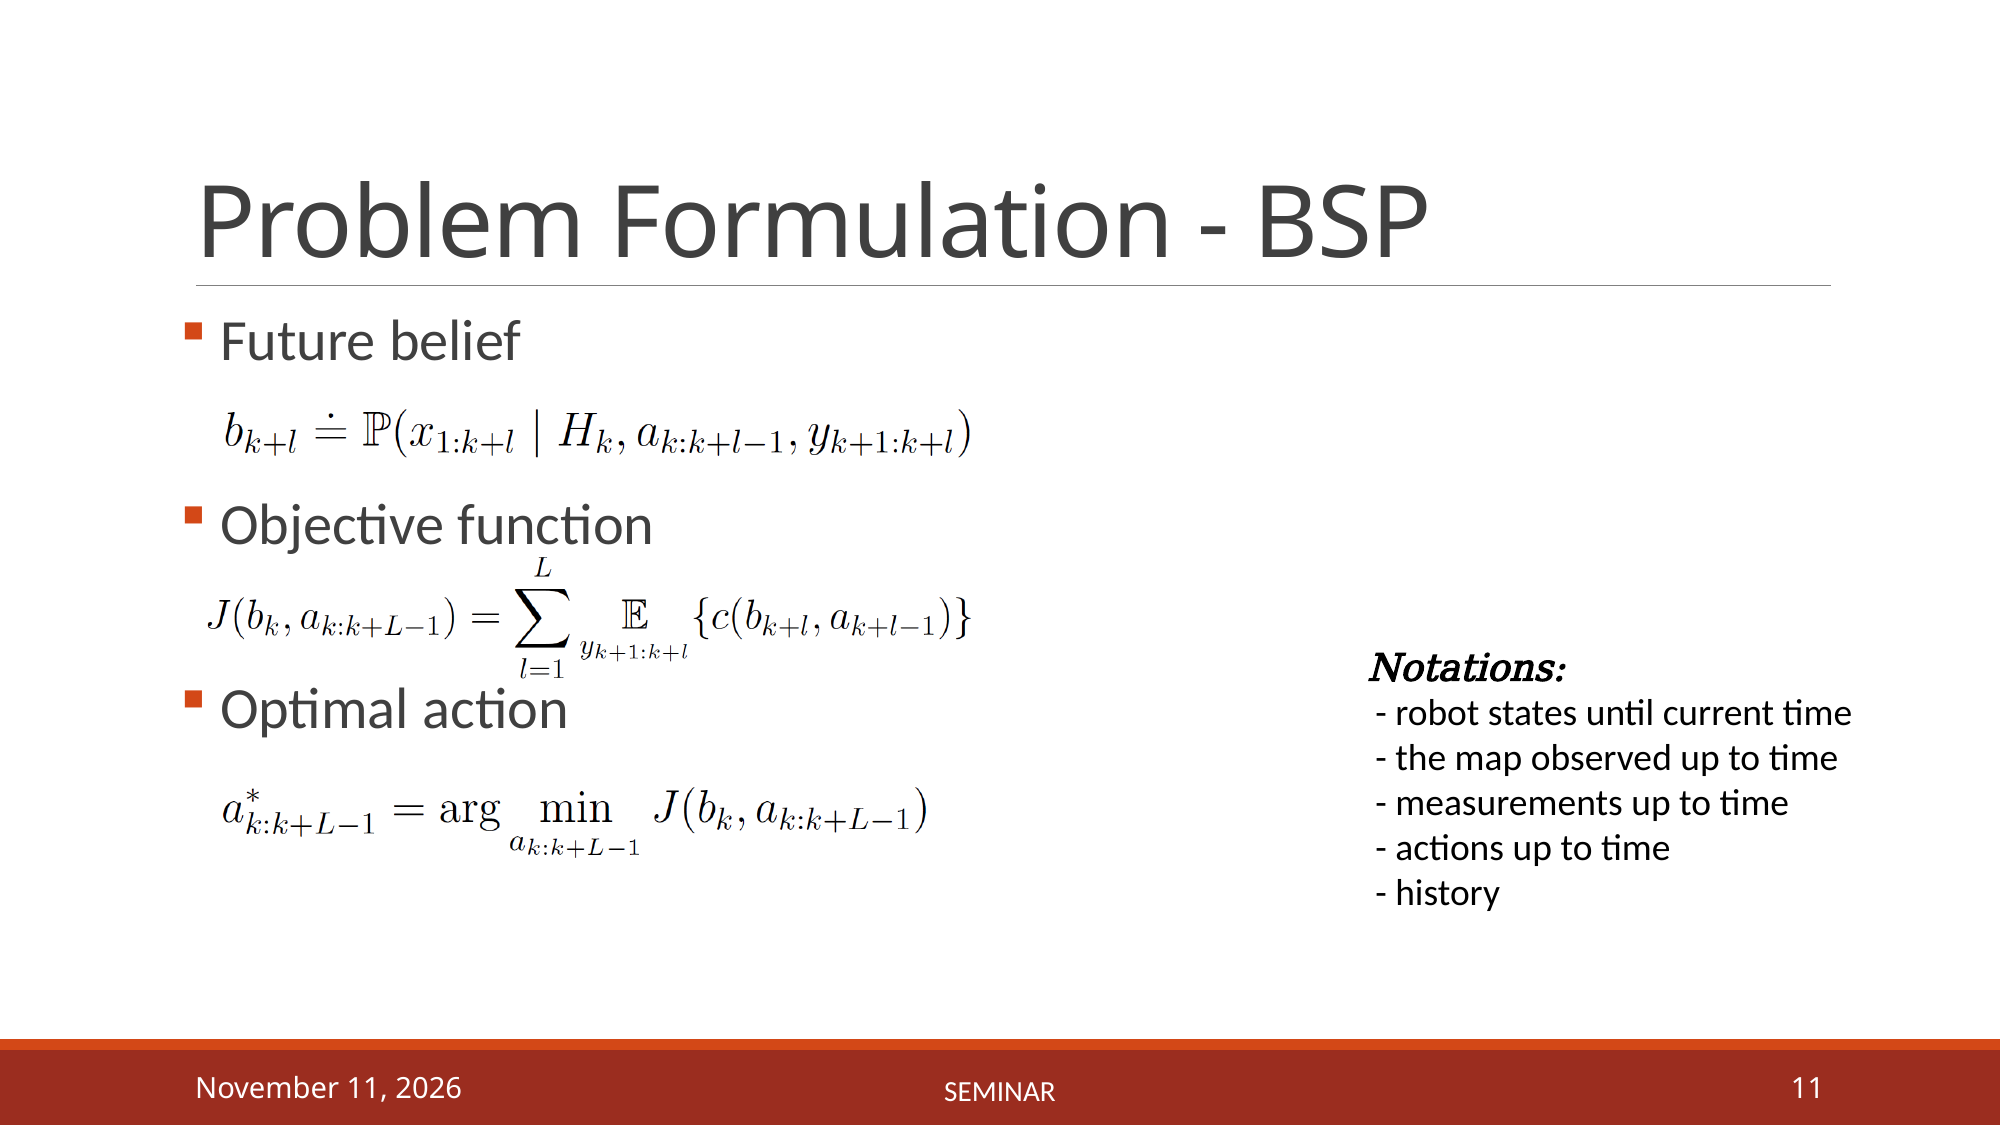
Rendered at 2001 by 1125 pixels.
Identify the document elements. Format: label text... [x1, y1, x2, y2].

picture [213, 398, 973, 462]
slide_number 11 [1624, 1059, 1840, 1120]
title Problem Formulation - BSP [180, 47, 1830, 285]
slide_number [180, 1059, 586, 1120]
picture [200, 555, 973, 684]
list Future belief Objective function Optimal action [180, 302, 1830, 963]
footer Seminar [604, 1059, 1396, 1120]
picture [213, 776, 931, 859]
